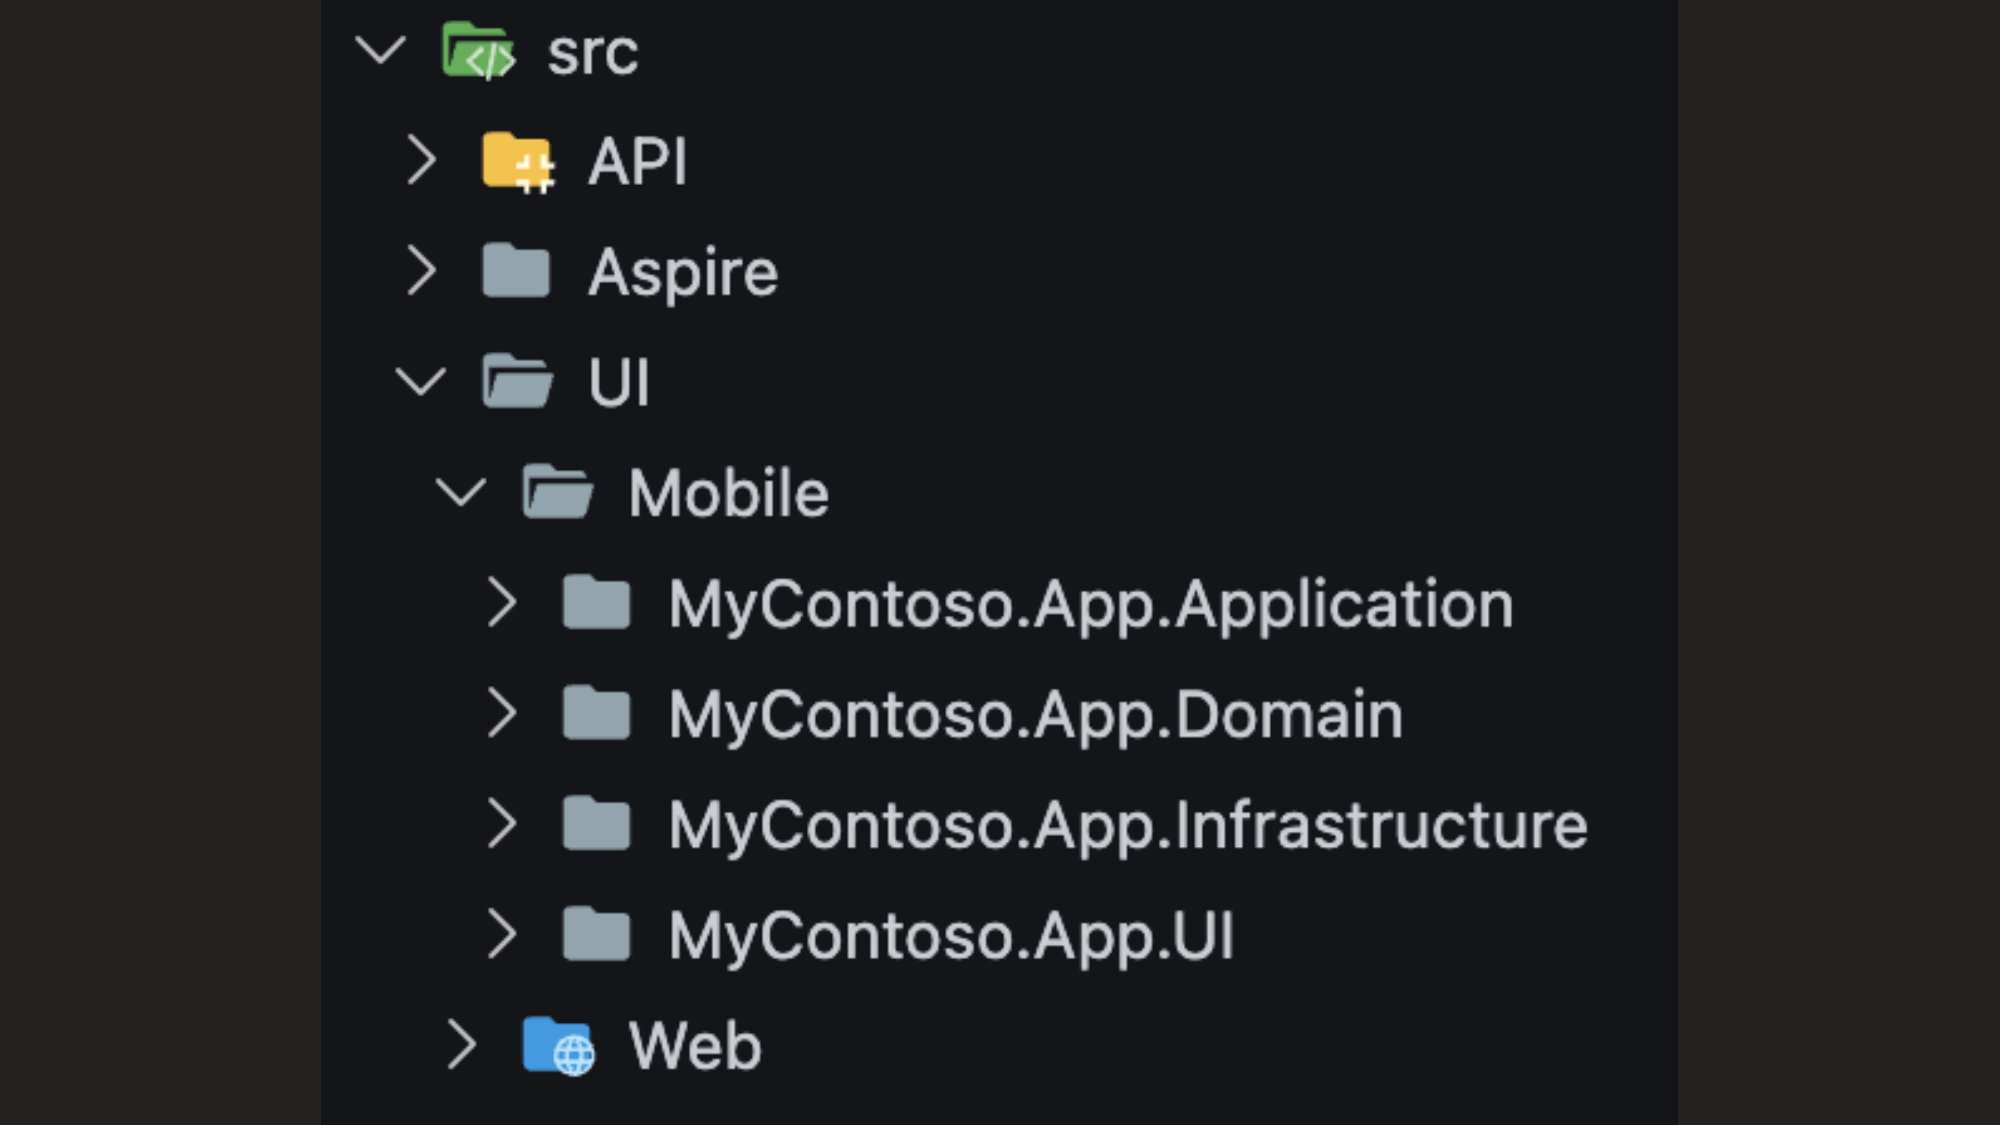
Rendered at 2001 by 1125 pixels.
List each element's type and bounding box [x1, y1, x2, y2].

picture [321, 0, 1678, 1125]
